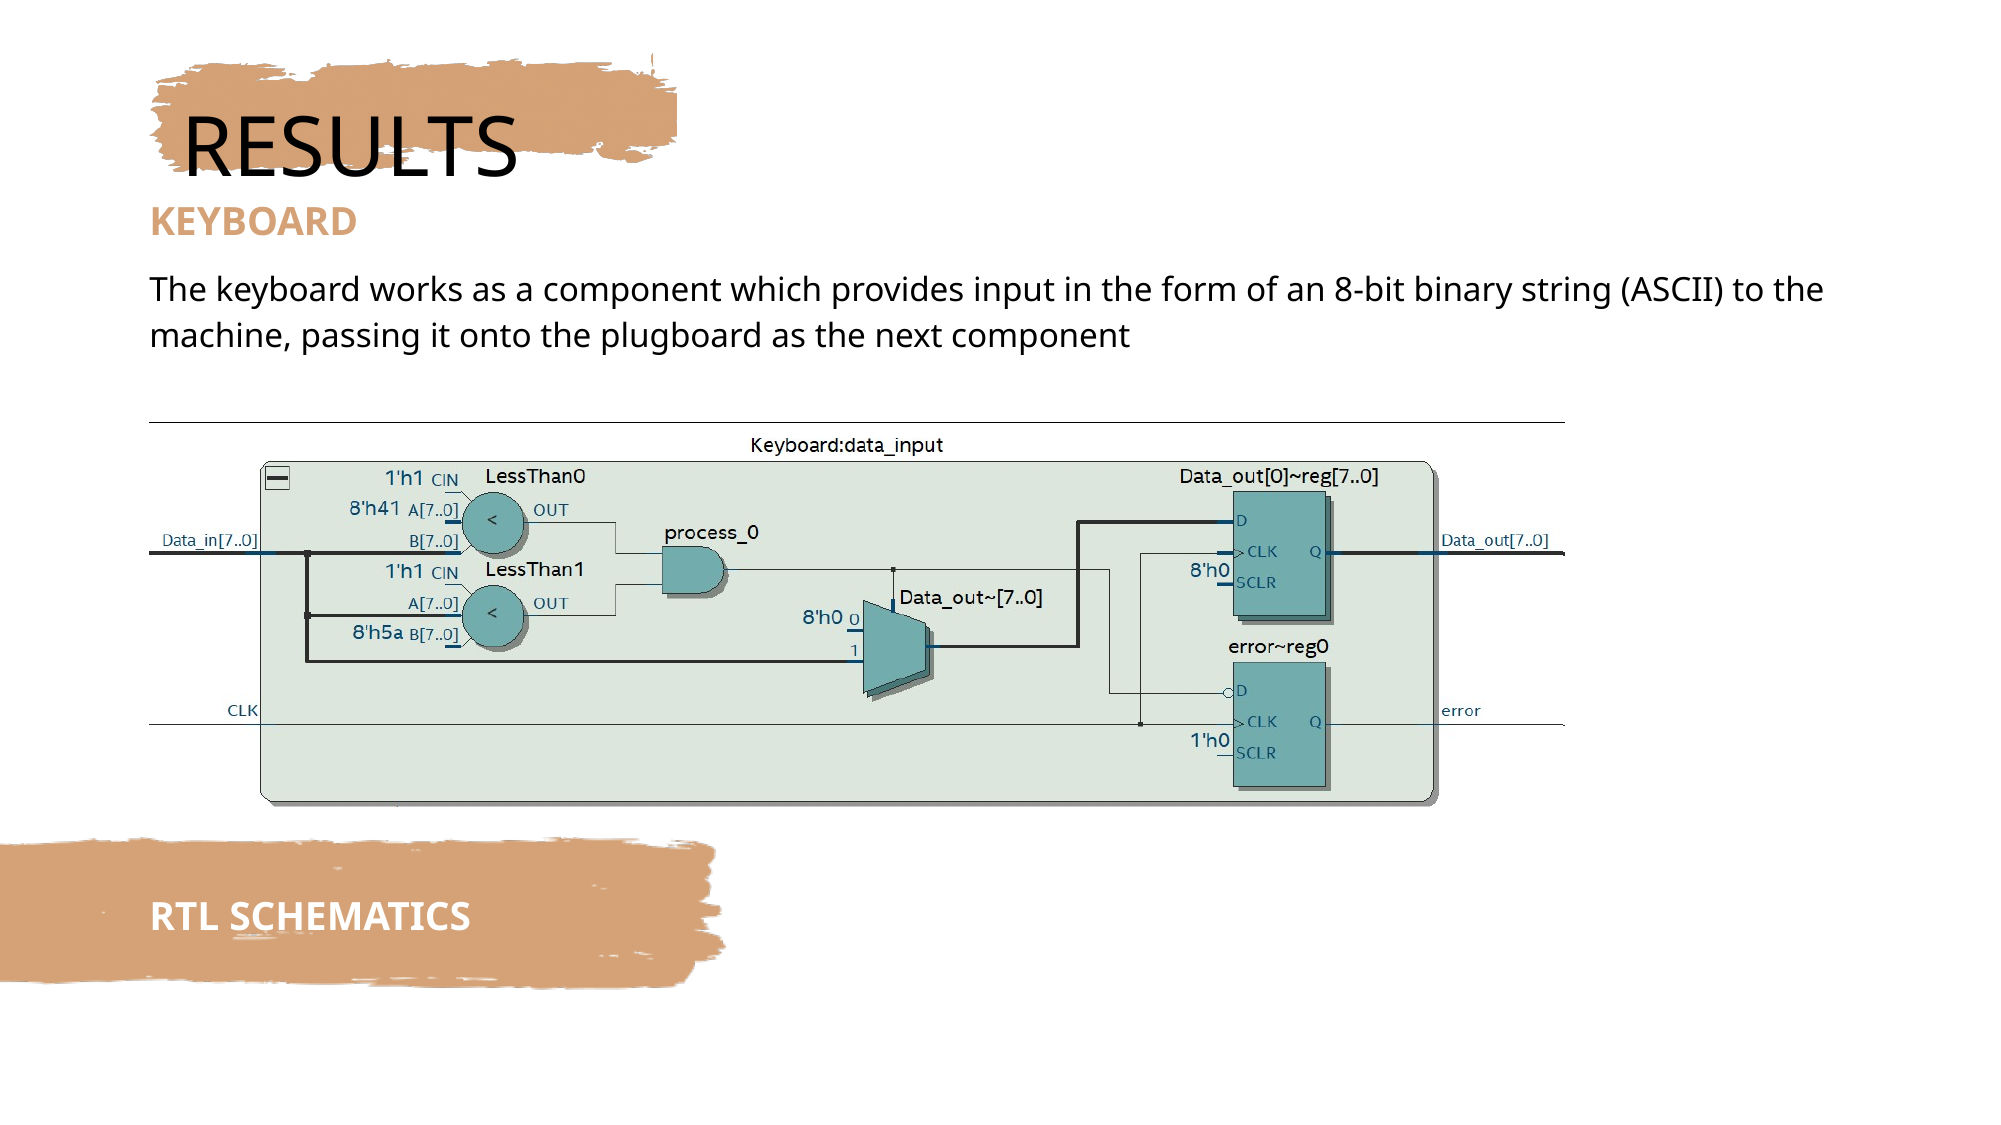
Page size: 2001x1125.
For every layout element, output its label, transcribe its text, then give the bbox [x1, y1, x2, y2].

picture [0, 836, 726, 991]
text_box KEYBOARD [149, 188, 602, 243]
text_box The keyboard works as a component which provides input in the form of an 8-bit binary string (ASCII) to the machine, passing it onto the plugboard as the next component [149, 260, 1888, 355]
picture [149, 422, 1565, 807]
picture [149, 52, 677, 172]
text_box RESULTS [181, 100, 950, 194]
